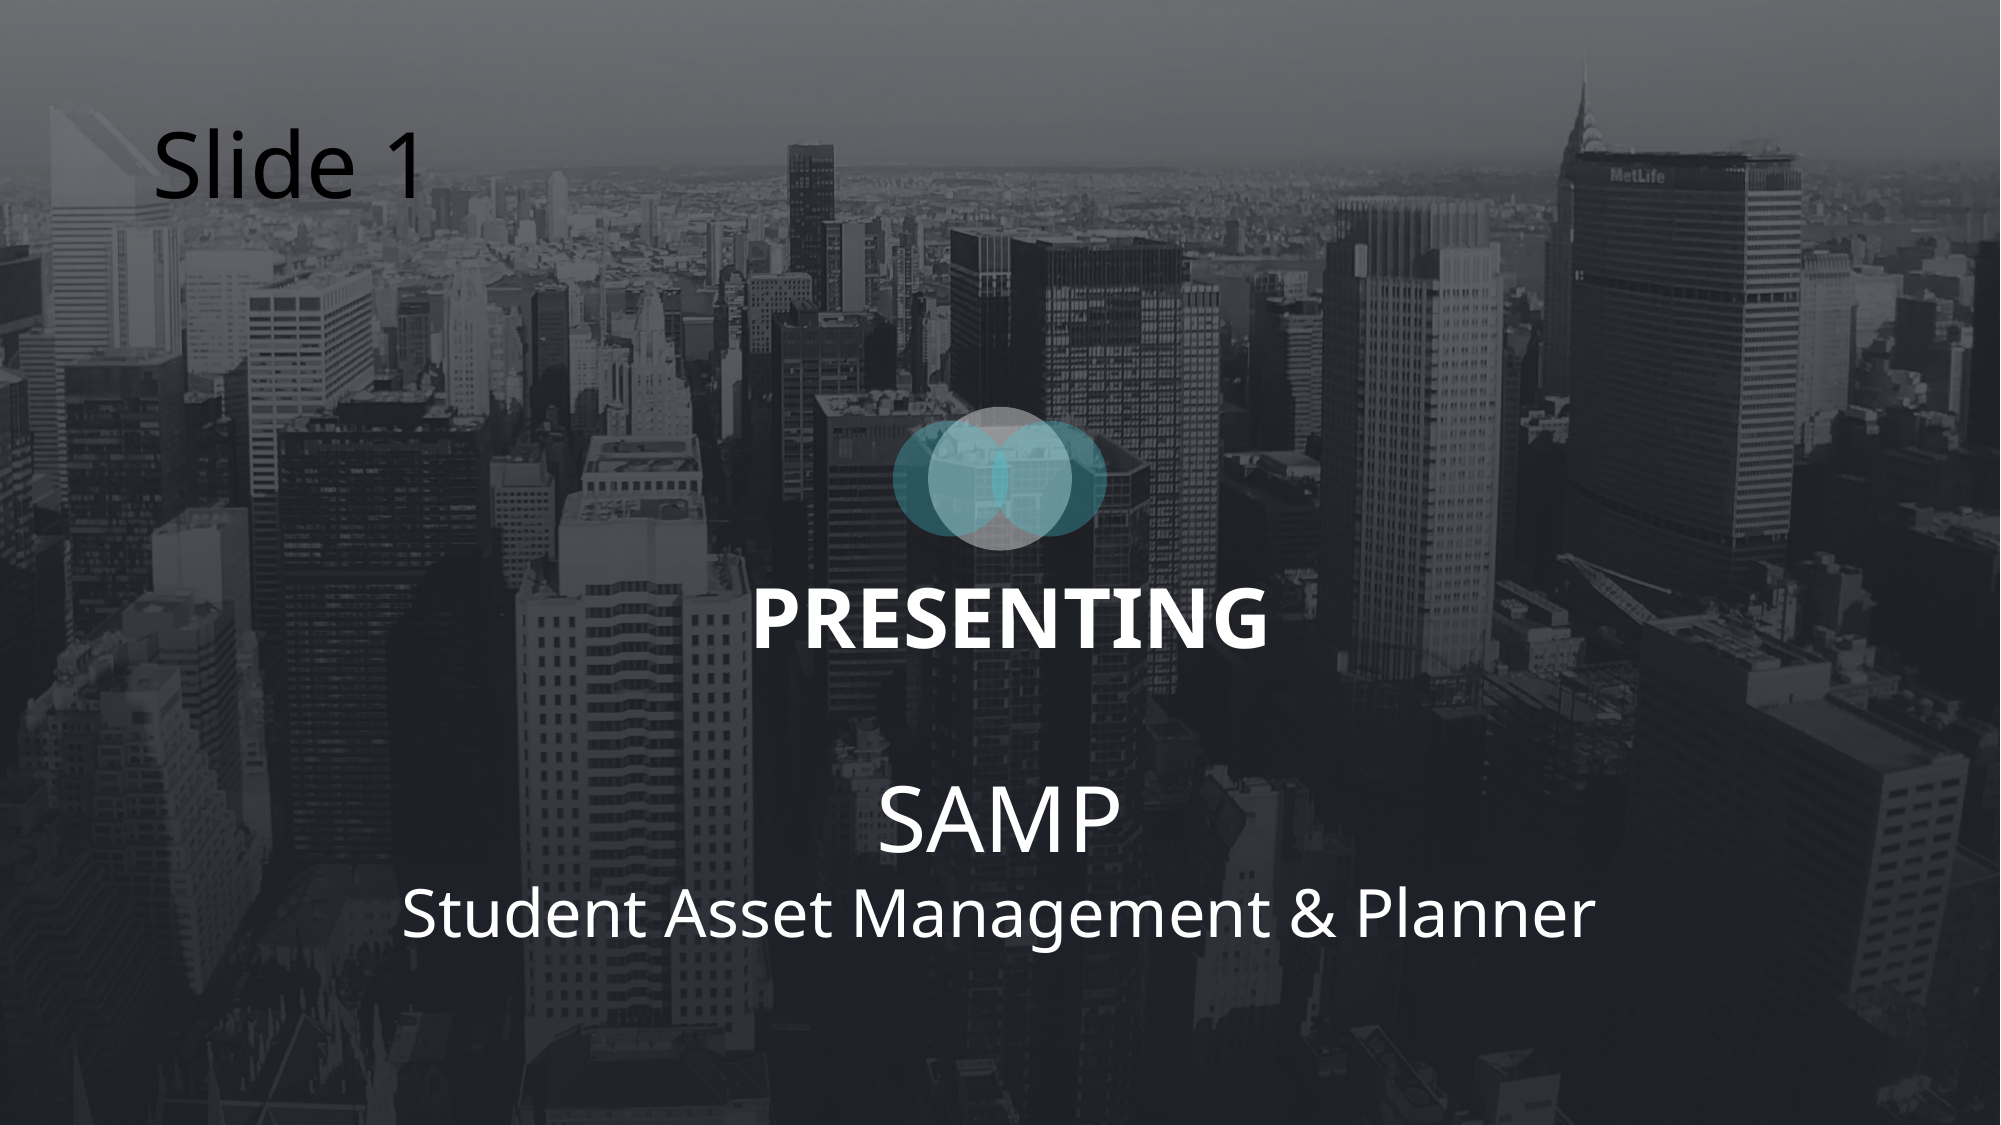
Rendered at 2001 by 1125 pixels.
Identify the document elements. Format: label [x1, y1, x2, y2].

text_box [264, 564, 1736, 954]
picture [0, 0, 2000, 1125]
